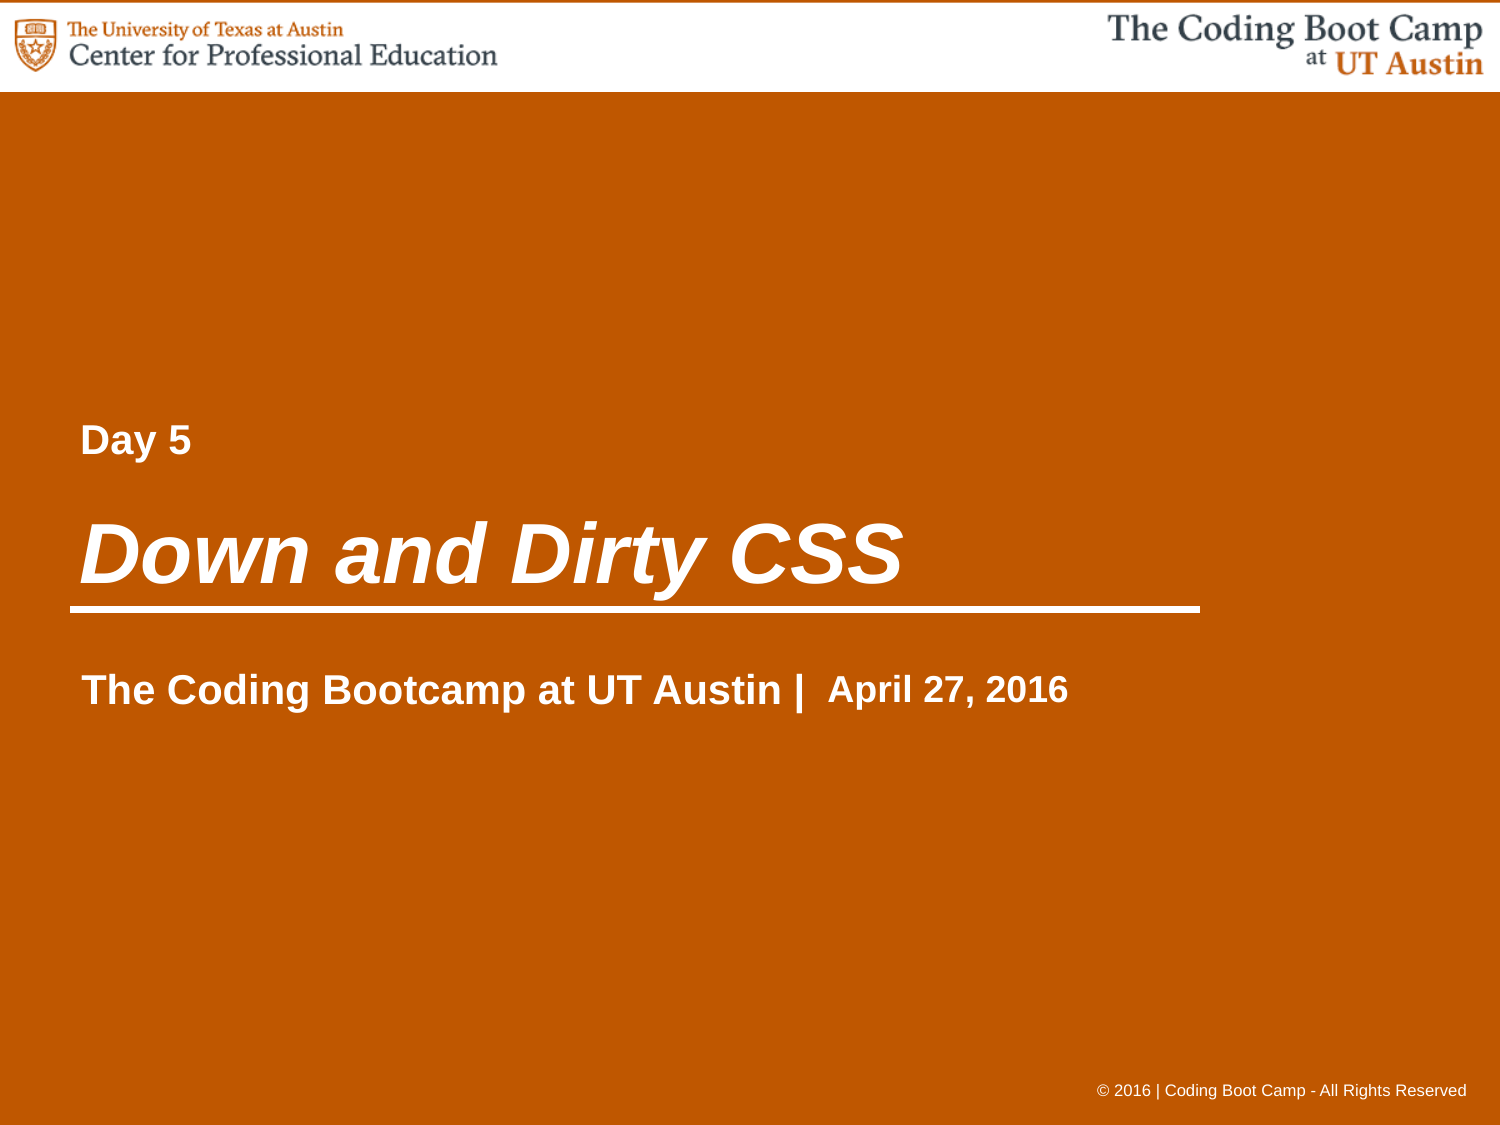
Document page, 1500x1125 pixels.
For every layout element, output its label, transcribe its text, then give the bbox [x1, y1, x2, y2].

title Down and Dirty CSS [64, 484, 1415, 628]
list Day 5 [65, 410, 509, 474]
list April 27, 2016 [812, 662, 1185, 725]
picture [0, 0, 1500, 92]
